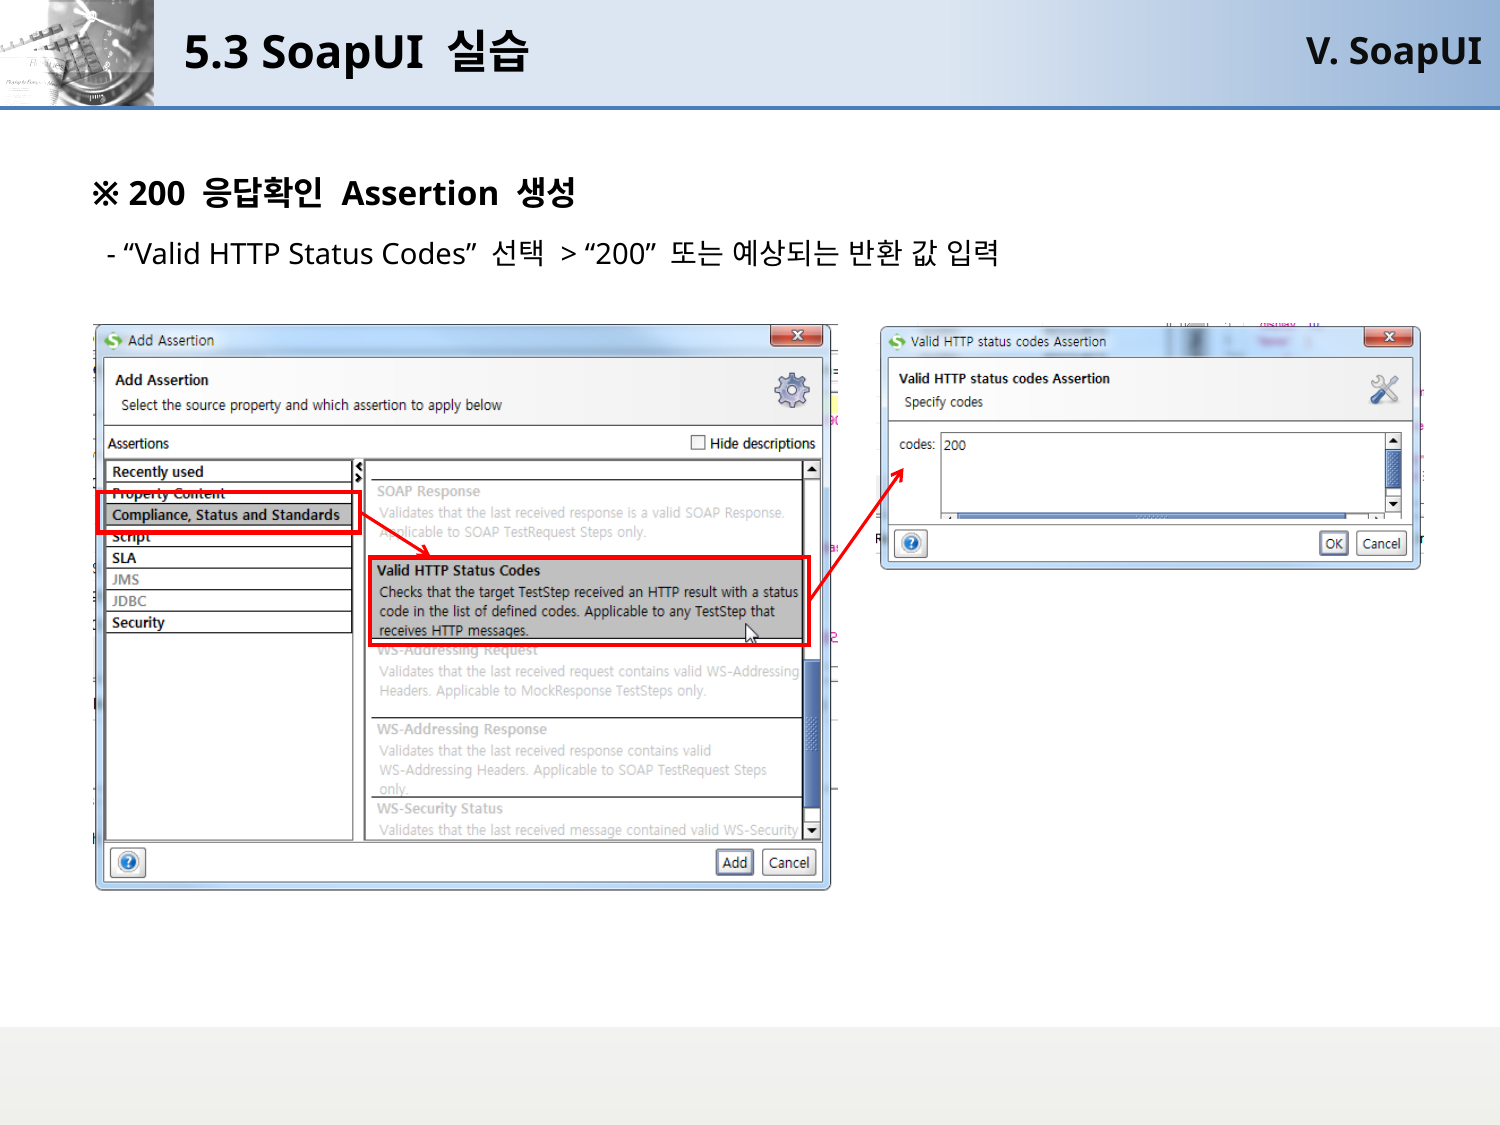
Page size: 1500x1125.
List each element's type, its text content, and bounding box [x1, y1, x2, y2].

title 5.3 SoapUI 실습 [169, 7, 1056, 94]
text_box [808, 467, 904, 602]
picture [0, 0, 154, 106]
picture [92, 324, 838, 894]
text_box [359, 511, 432, 558]
picture [876, 323, 1424, 575]
text_box V. SoapUI [1021, 19, 1483, 78]
list ※ 200 응답확인 Assertion 생성 - “Valid HTTP Status Codes” 선택 > “200” 또는 예상되는 반환 값 입력 [76, 149, 1459, 291]
